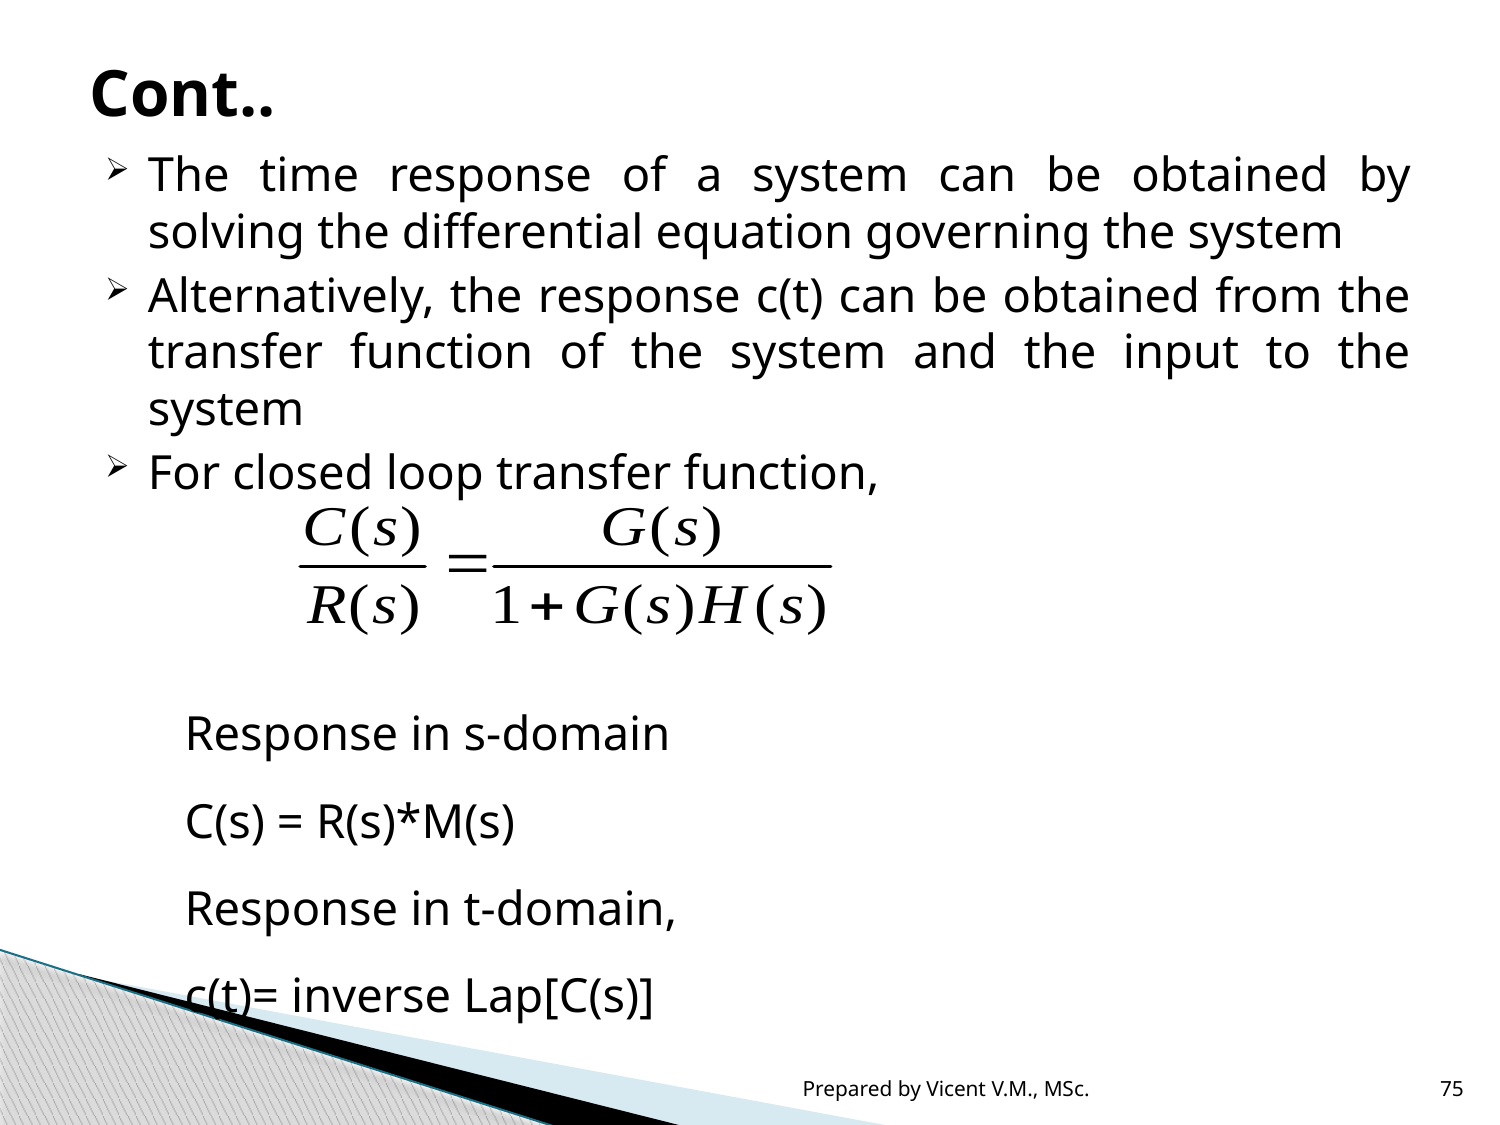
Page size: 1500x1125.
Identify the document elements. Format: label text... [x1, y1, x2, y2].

list The time response of a system can be obtained by solving the differential equation governing the system Alternatively, the response c(t) can be obtained from the transfer function of the system and the input to the system For closed loop transfer function, Response in s-domain C(s) = R(s)*M(s) Response in t-domain, c(t)= inverse Lap[C(s)] [76, 137, 1427, 1047]
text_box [288, 491, 844, 646]
footer Prepared by Vicent V.M., MSc. [718, 1051, 1105, 1112]
slide_number 75 [1418, 1051, 1479, 1112]
title Cont.. [75, 45, 1425, 138]
